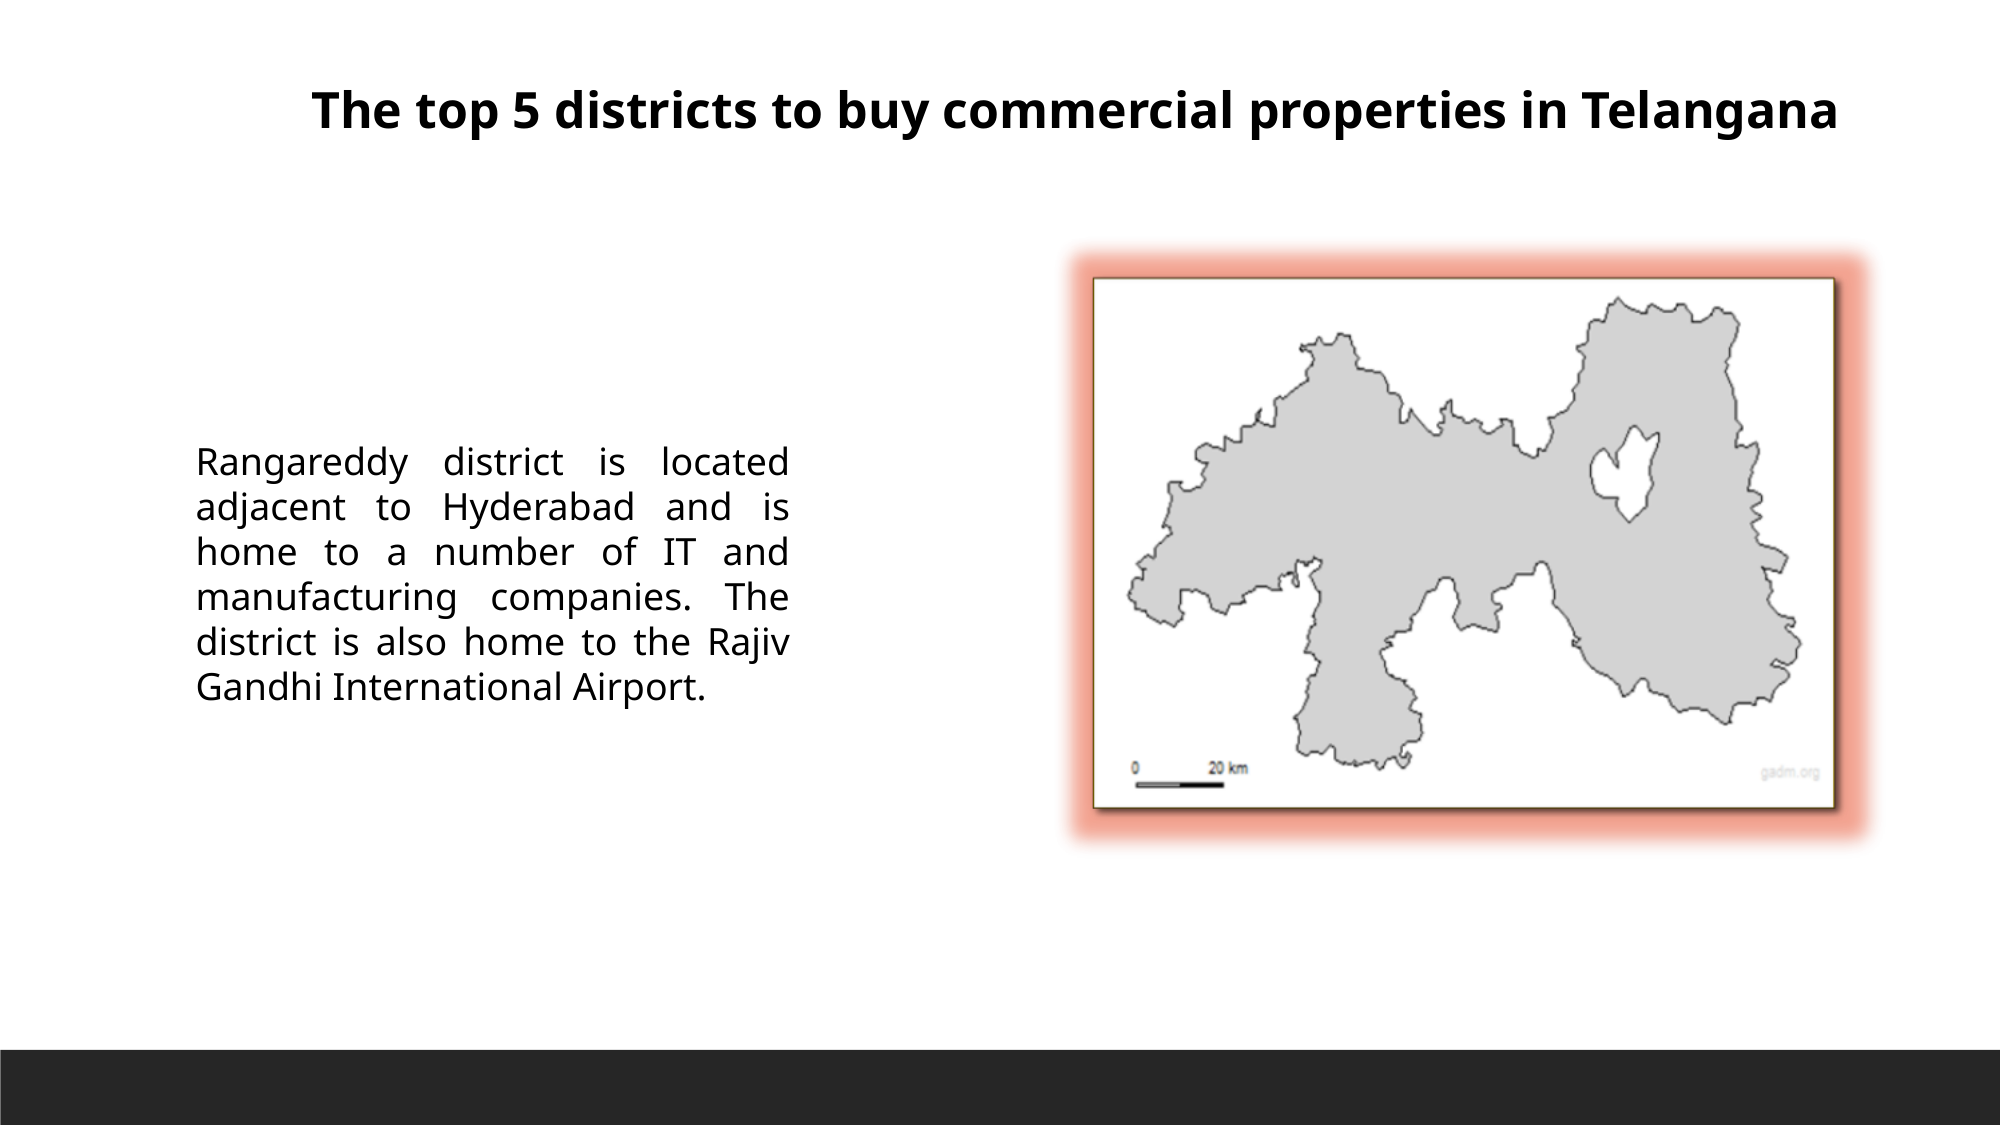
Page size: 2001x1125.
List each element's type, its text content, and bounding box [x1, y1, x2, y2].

text_box The top 5 districts to buy commercial properties in Telangana [195, 70, 1957, 146]
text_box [129, 249, 870, 843]
picture [1084, 268, 1852, 825]
